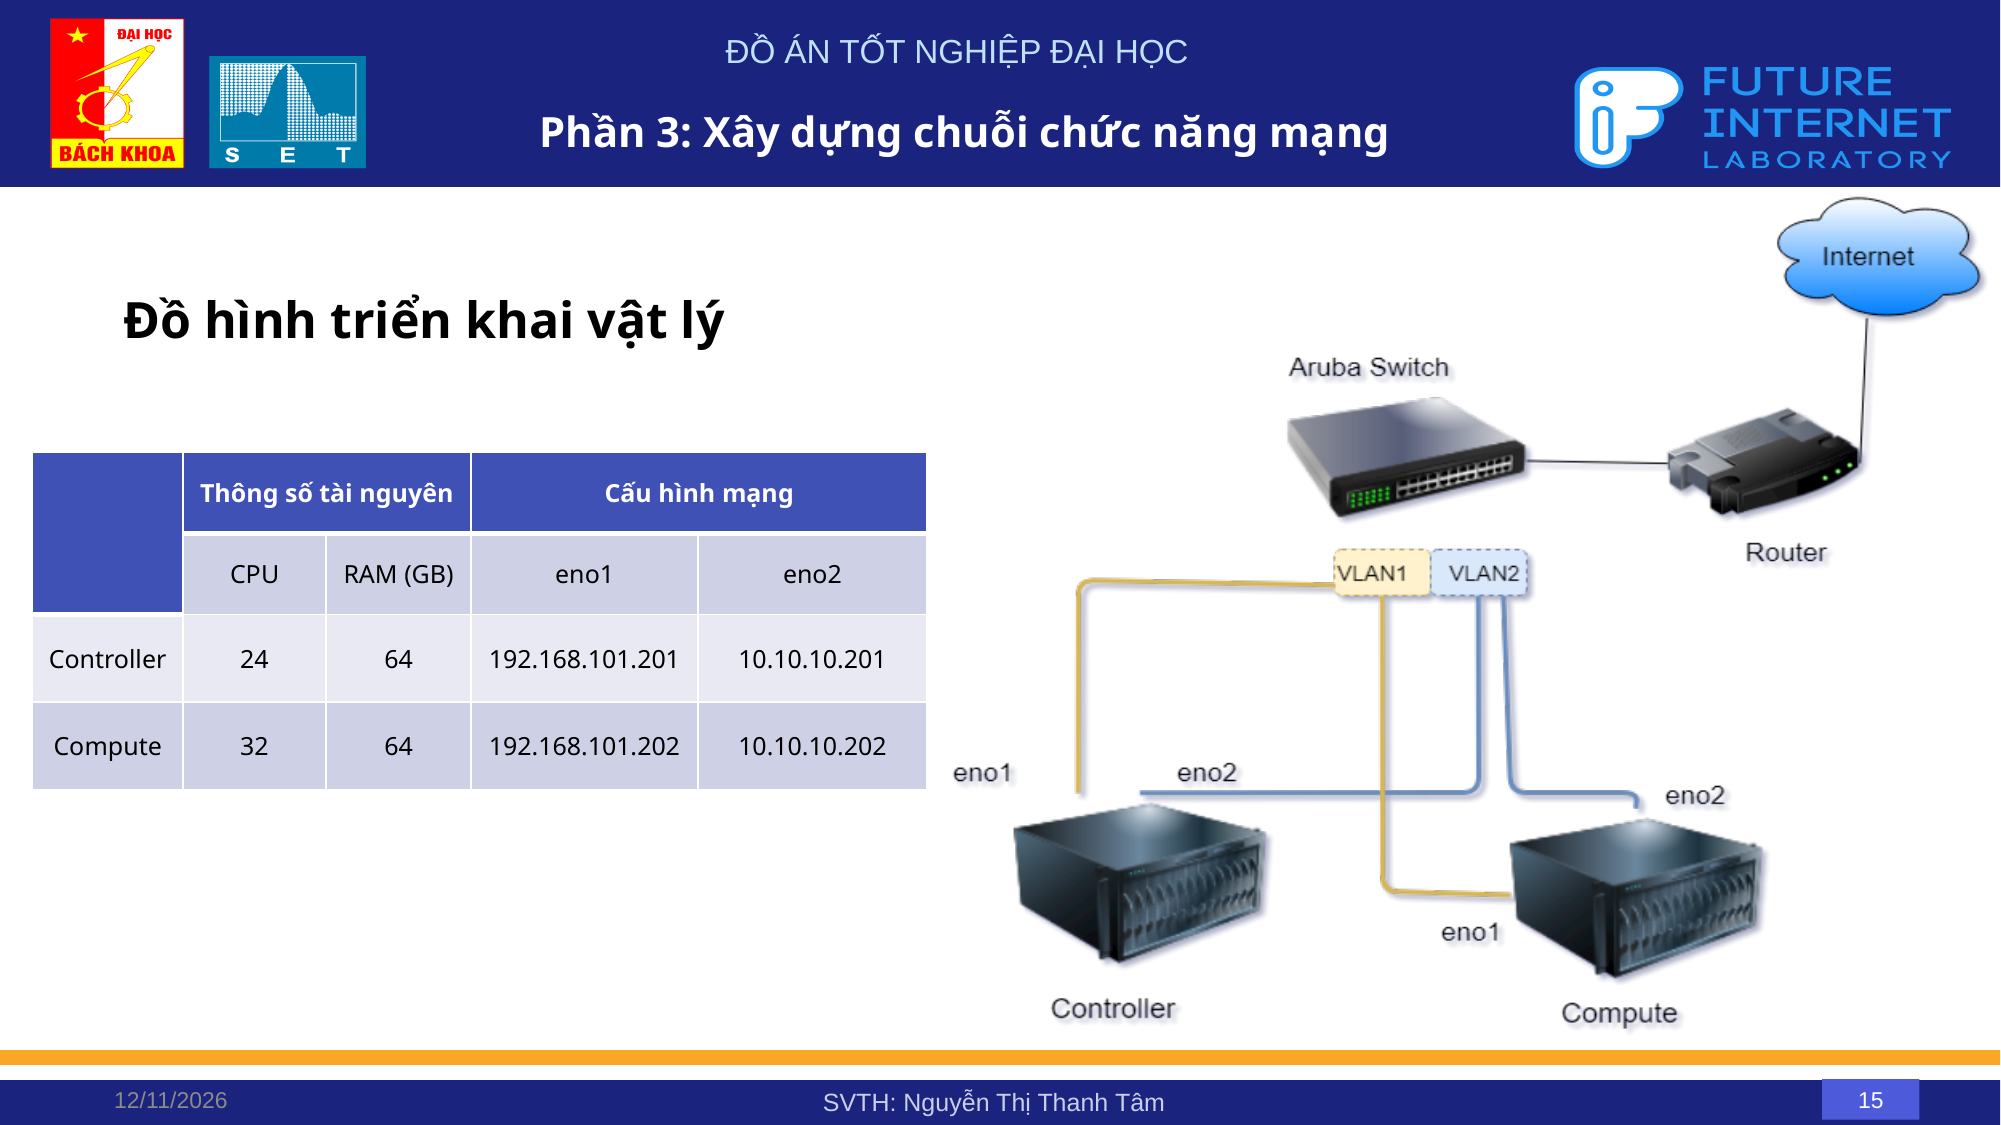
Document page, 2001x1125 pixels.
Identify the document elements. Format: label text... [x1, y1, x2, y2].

table_cell Compute [33, 703, 182, 789]
table_cell 24 [184, 615, 325, 701]
table_cell 10.10.10.202 [699, 703, 926, 789]
table_cell 64 [327, 615, 470, 701]
table_cell Controller [33, 617, 182, 701]
title Phần 3: Xây dựng chuỗi chức năng mạng [436, 103, 1505, 186]
text_box Đồ hình triển khai vật lý [108, 280, 740, 356]
slide_number 15 [1822, 1079, 1920, 1120]
table_cell RAM (GB) [327, 536, 470, 614]
table_header Thông số tài nguyên [184, 453, 470, 531]
table_cell 192.168.101.201 [472, 615, 697, 701]
picture [0, 0, 2001, 1125]
table_cell 10.10.10.201 [699, 615, 926, 701]
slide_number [0, 1079, 342, 1120]
table_header Cấu hình mạng [472, 453, 926, 531]
table_cell 32 [184, 703, 325, 789]
table_cell CPU [184, 536, 325, 614]
table_cell 192.168.101.202 [472, 703, 697, 789]
table_cell eno2 [699, 536, 926, 614]
table_cell 64 [327, 703, 470, 789]
table_cell eno1 [472, 536, 697, 614]
table_header [33, 453, 182, 612]
